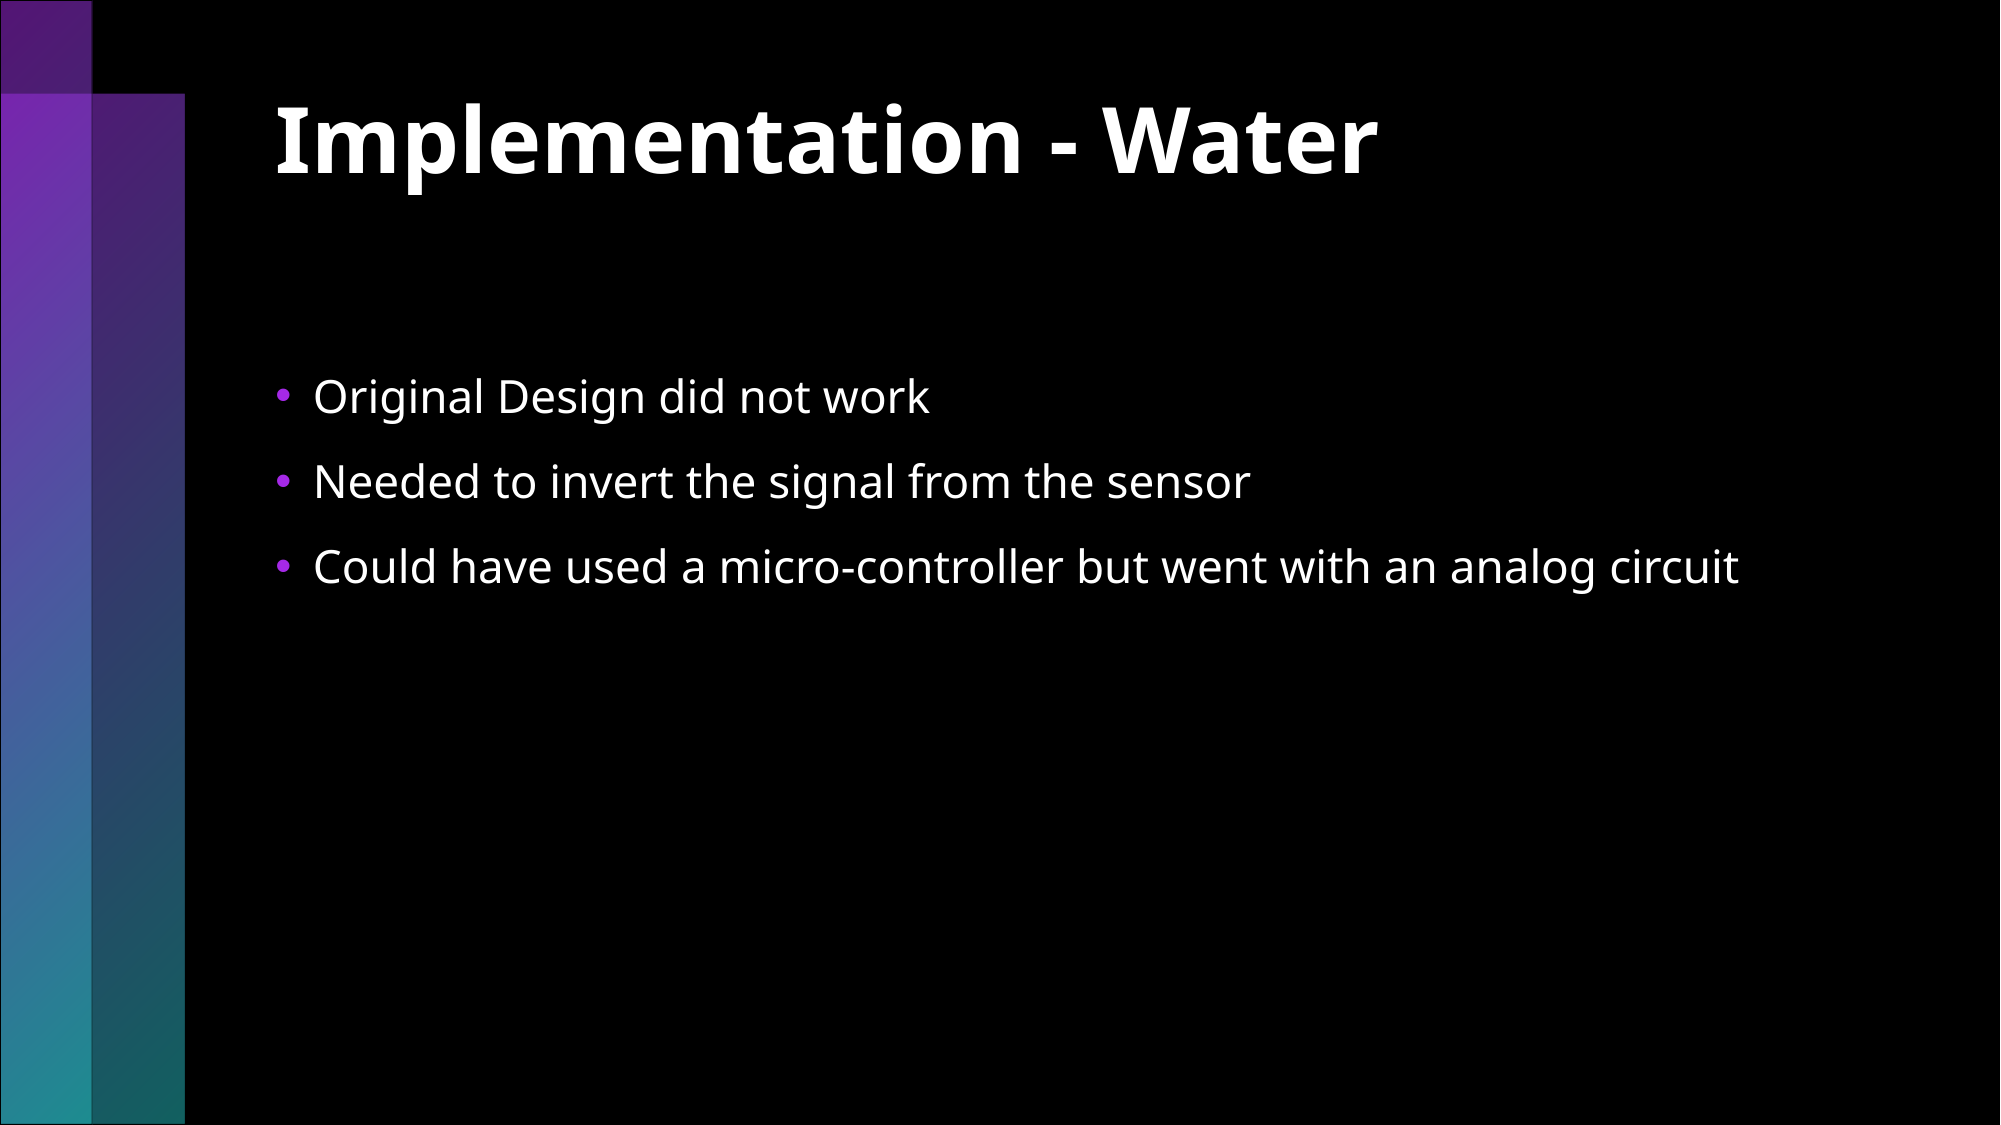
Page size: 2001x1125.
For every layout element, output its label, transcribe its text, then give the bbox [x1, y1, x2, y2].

list Original Design did not work Needed to invert the signal from the sensor Could have used a micro-controller but went with an analog circuit [260, 354, 1817, 955]
title Implementation - Water [260, 74, 1817, 329]
